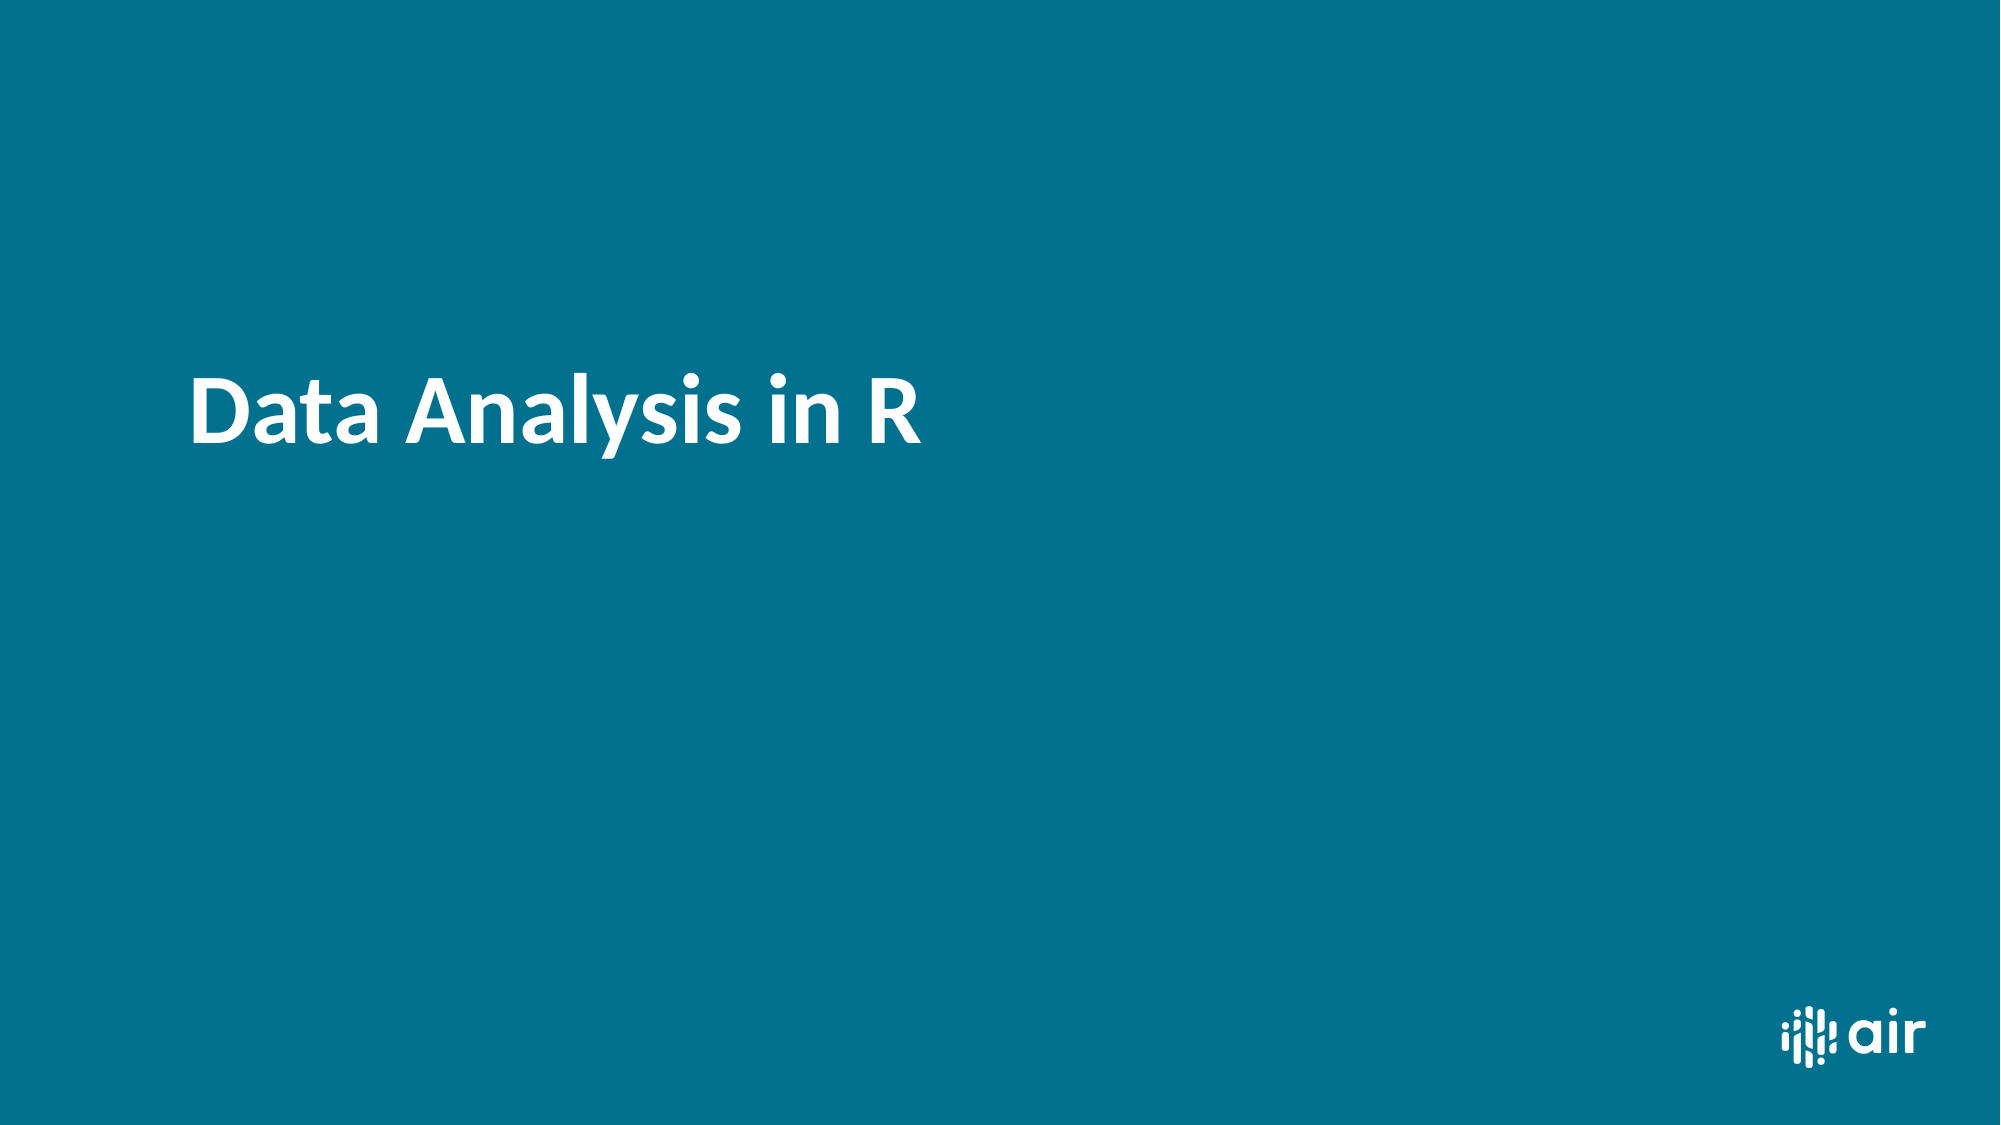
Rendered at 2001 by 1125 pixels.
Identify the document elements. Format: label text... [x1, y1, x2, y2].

picture [1794, 1034, 1800, 1063]
picture [1782, 1033, 1788, 1050]
picture [1890, 1008, 1896, 1015]
picture [1806, 1007, 1812, 1018]
picture [1818, 1010, 1824, 1032]
picture [1818, 1036, 1824, 1054]
picture [1794, 1020, 1800, 1030]
picture [1830, 1022, 1836, 1039]
picture [1905, 1021, 1925, 1053]
picture [1806, 1022, 1812, 1048]
picture [1830, 1043, 1836, 1053]
picture [1849, 1021, 1881, 1053]
picture [1890, 1021, 1897, 1052]
title Data Analysis in R [173, 349, 1567, 818]
picture [1806, 1051, 1812, 1067]
